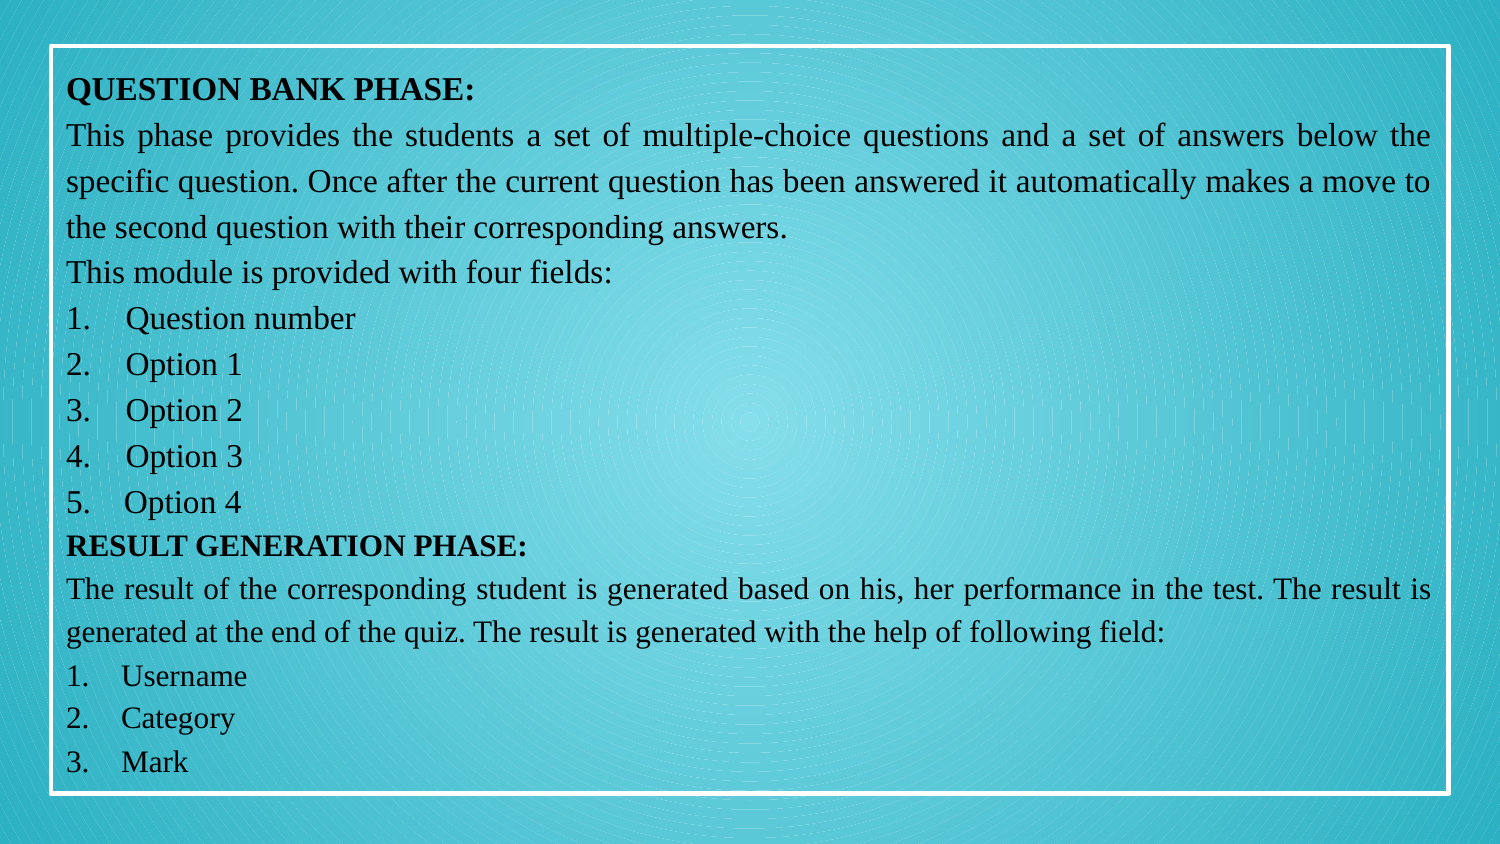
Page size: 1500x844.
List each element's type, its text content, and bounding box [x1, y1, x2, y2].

list QUESTION BANK PHASE: This phase provides the students a set of multiple-choice questions and a set of answers below the specific question. Once after the current question has been answered it automatically makes a move to the second question with their corresponding answers. This module is provided with four fields: 1. Question number 2. Option 1 3. Option 2 4. Option 3 5. Option 4 RESULT GENERATION PHASE: The result of the corresponding student is generated based on his, her performance in the test. The result is generated at the end of the quiz. The result is generated with the help of following field: 1. Username 2. Category 3. Mark [51, 46, 1449, 794]
